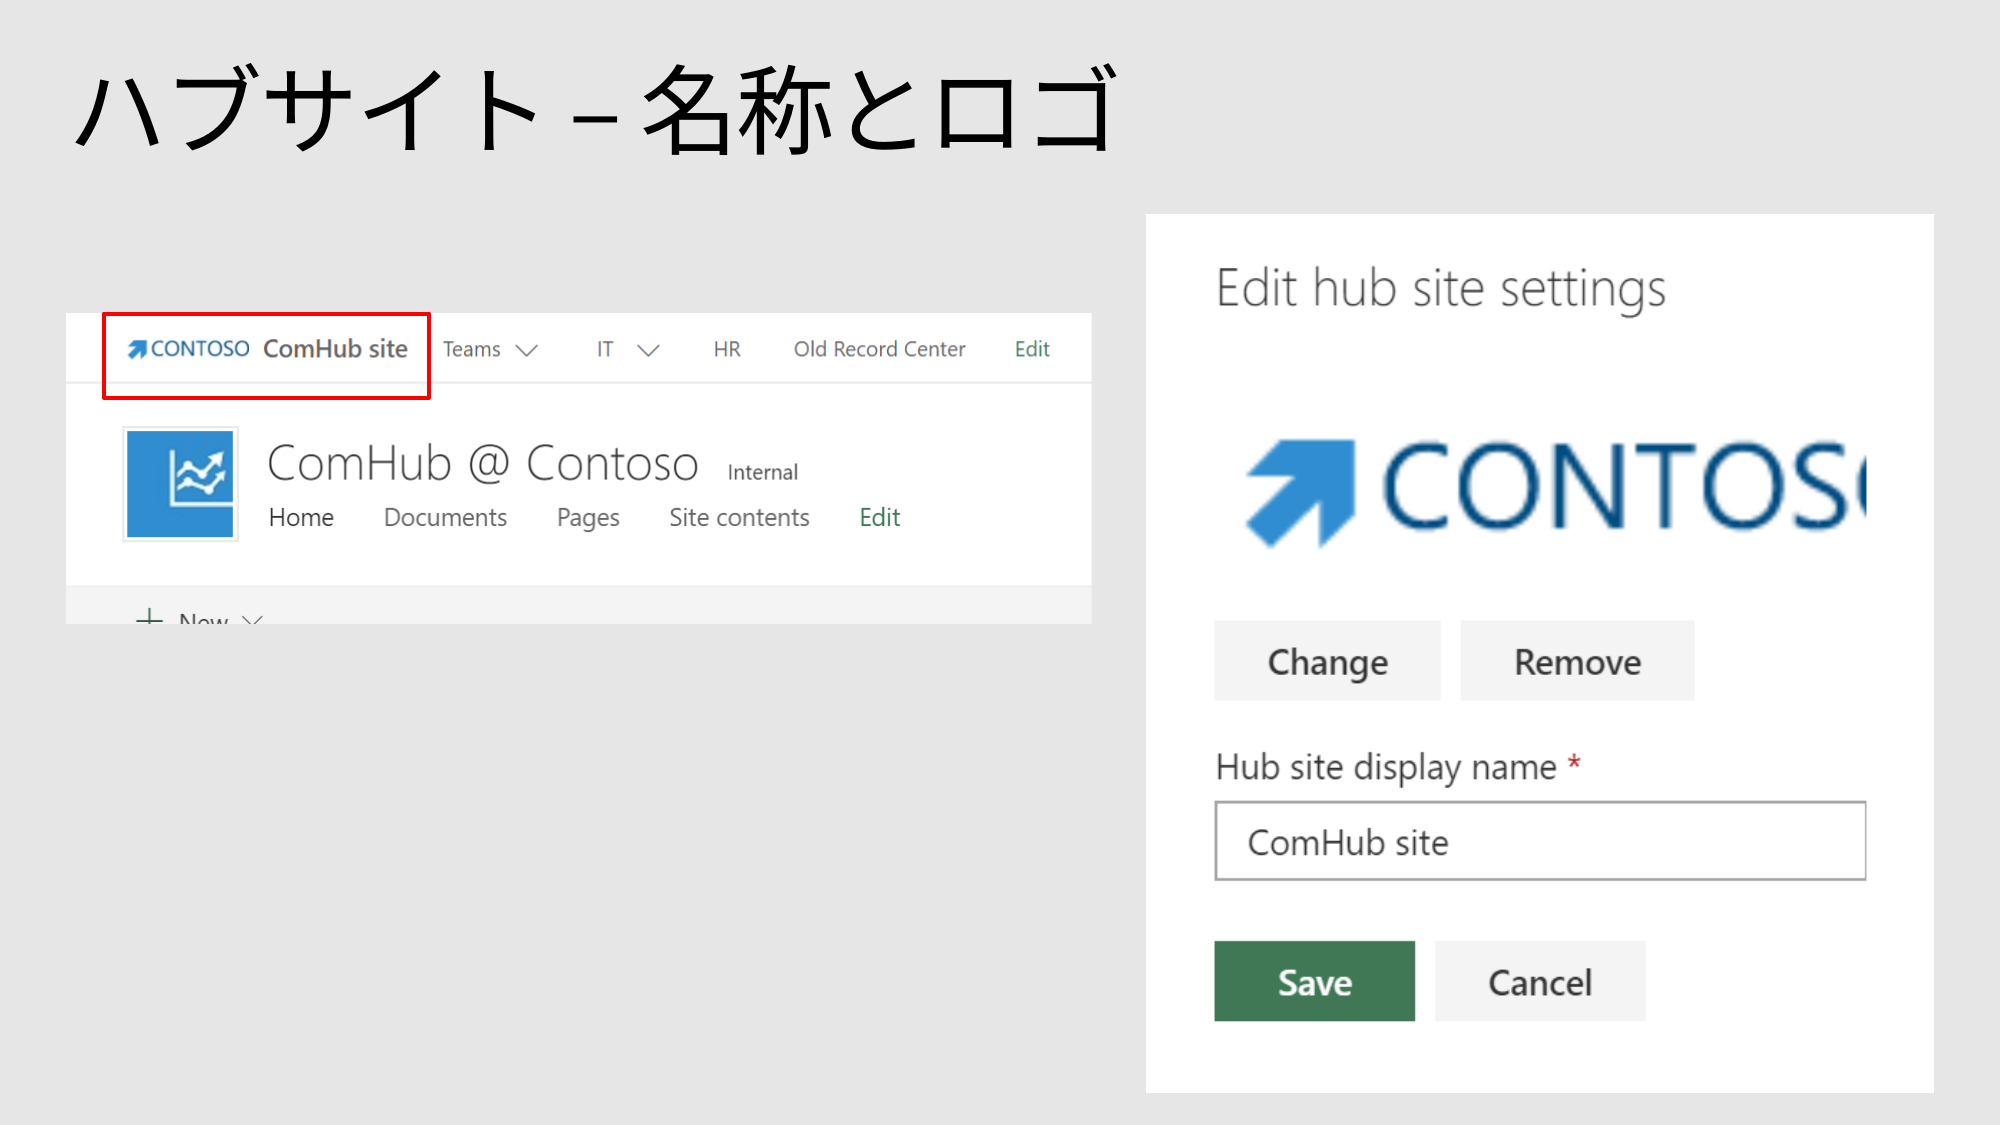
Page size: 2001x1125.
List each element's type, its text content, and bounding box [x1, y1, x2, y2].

title ハブサイト – 名称とロゴ [44, 47, 1957, 196]
picture [63, 309, 1093, 625]
picture [1146, 213, 1934, 1093]
